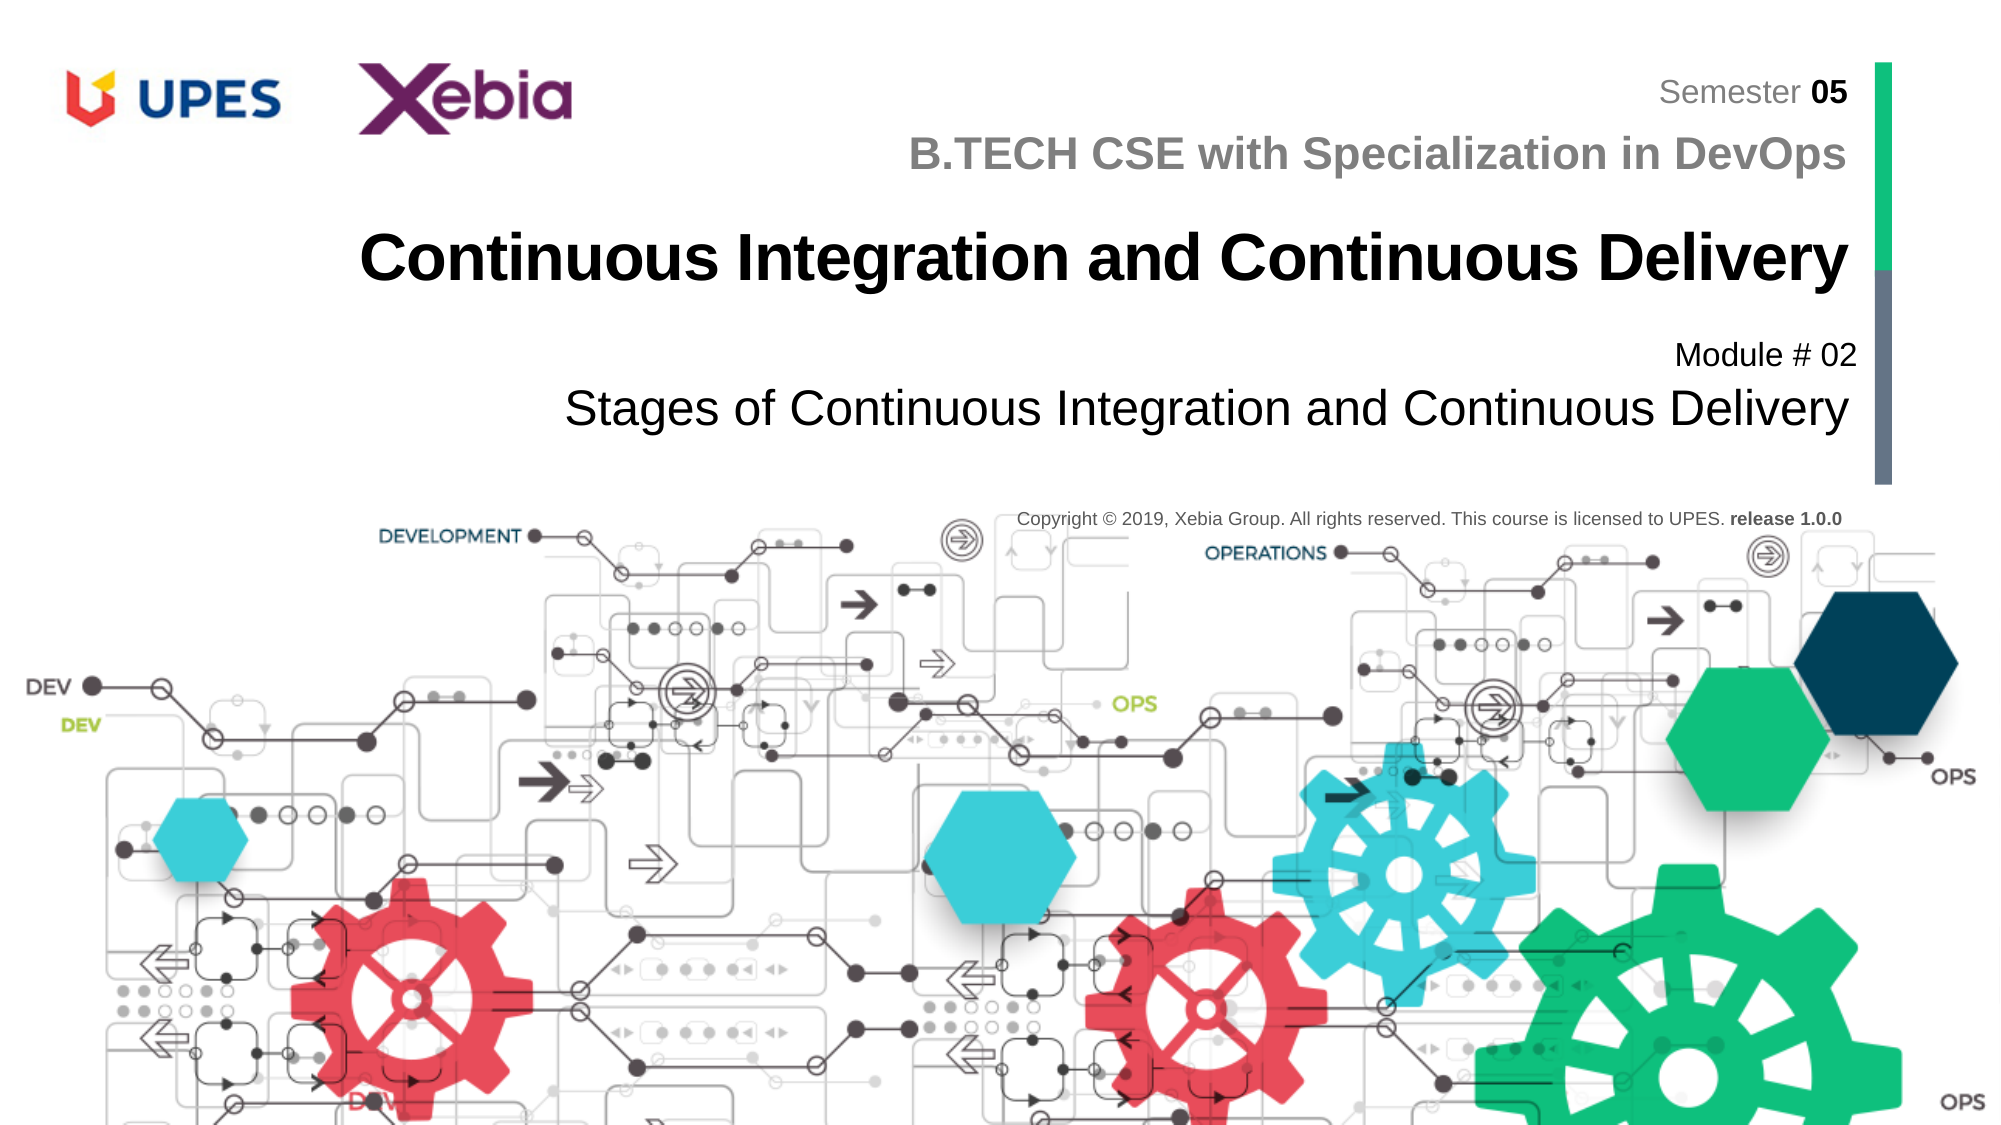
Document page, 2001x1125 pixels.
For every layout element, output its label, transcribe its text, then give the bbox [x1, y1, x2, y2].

list B.TECH CSE with Specialization in DevOps [800, 115, 1863, 187]
list Continuous Integration and Continuous Delivery [259, 166, 1864, 341]
list Stages of Continuous Integration and Continuous Delivery [333, 367, 1866, 483]
picture [0, 0, 2000, 1125]
